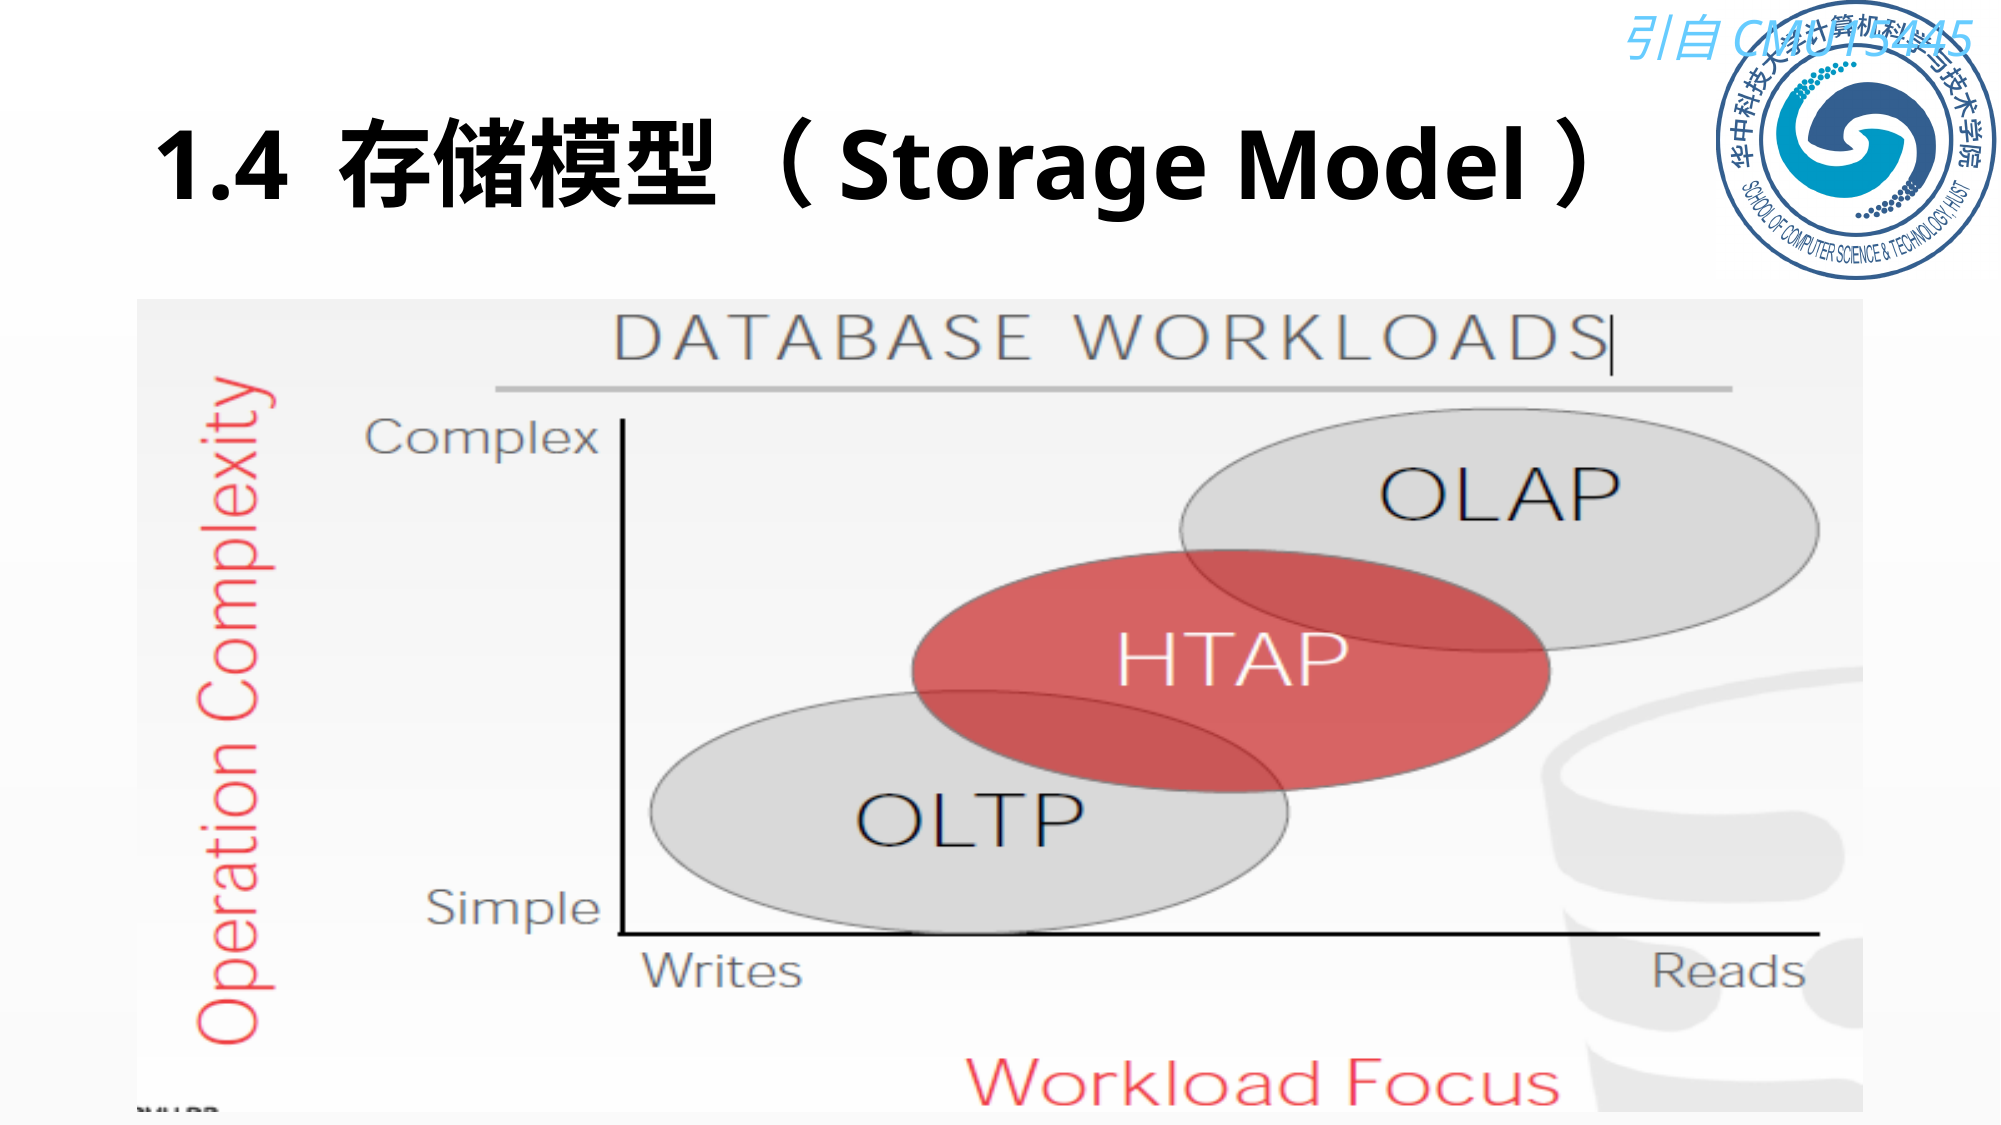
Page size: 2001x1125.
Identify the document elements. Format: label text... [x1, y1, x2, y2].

title 1.4 存储模型（Storage Model） [137, 59, 1863, 278]
picture [137, 299, 1863, 1112]
picture [1716, 0, 1999, 280]
picture [1863, 136, 1868, 155]
